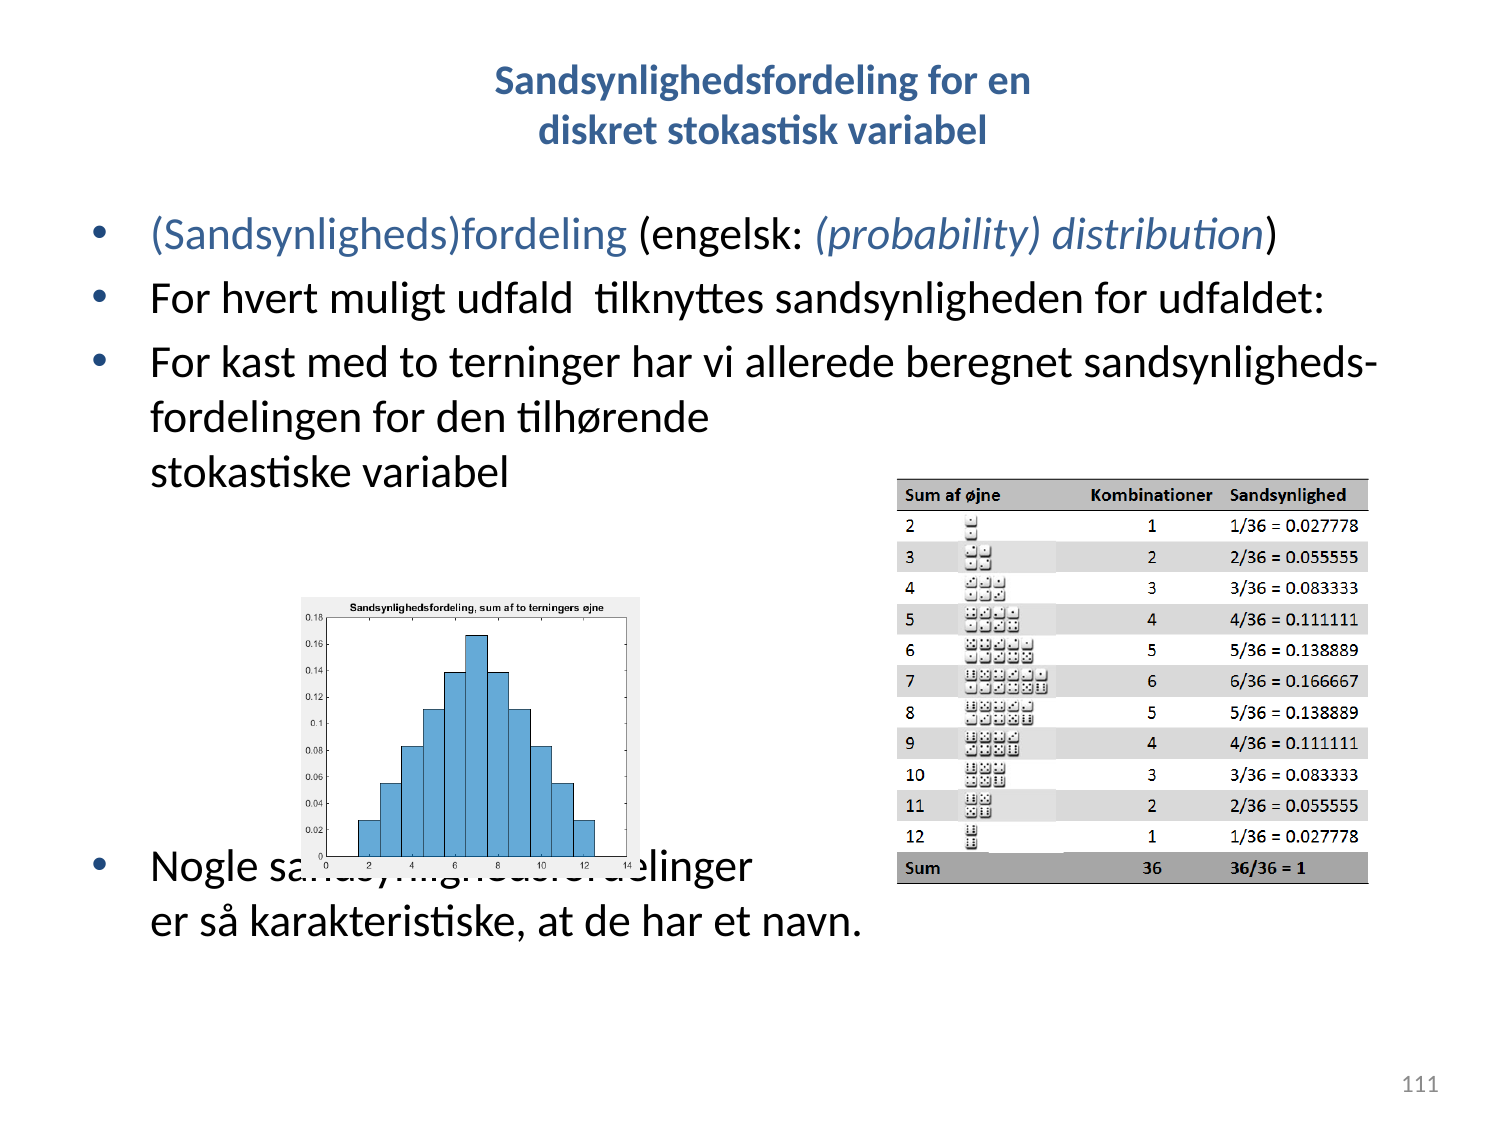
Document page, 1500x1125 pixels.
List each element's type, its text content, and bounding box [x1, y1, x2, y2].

slide_number 111 [1104, 1058, 1455, 1107]
picture [300, 597, 641, 878]
title Sandsynlighedsfordeling for en diskret stokastisk variabel [76, 45, 1459, 161]
picture [891, 468, 1377, 890]
